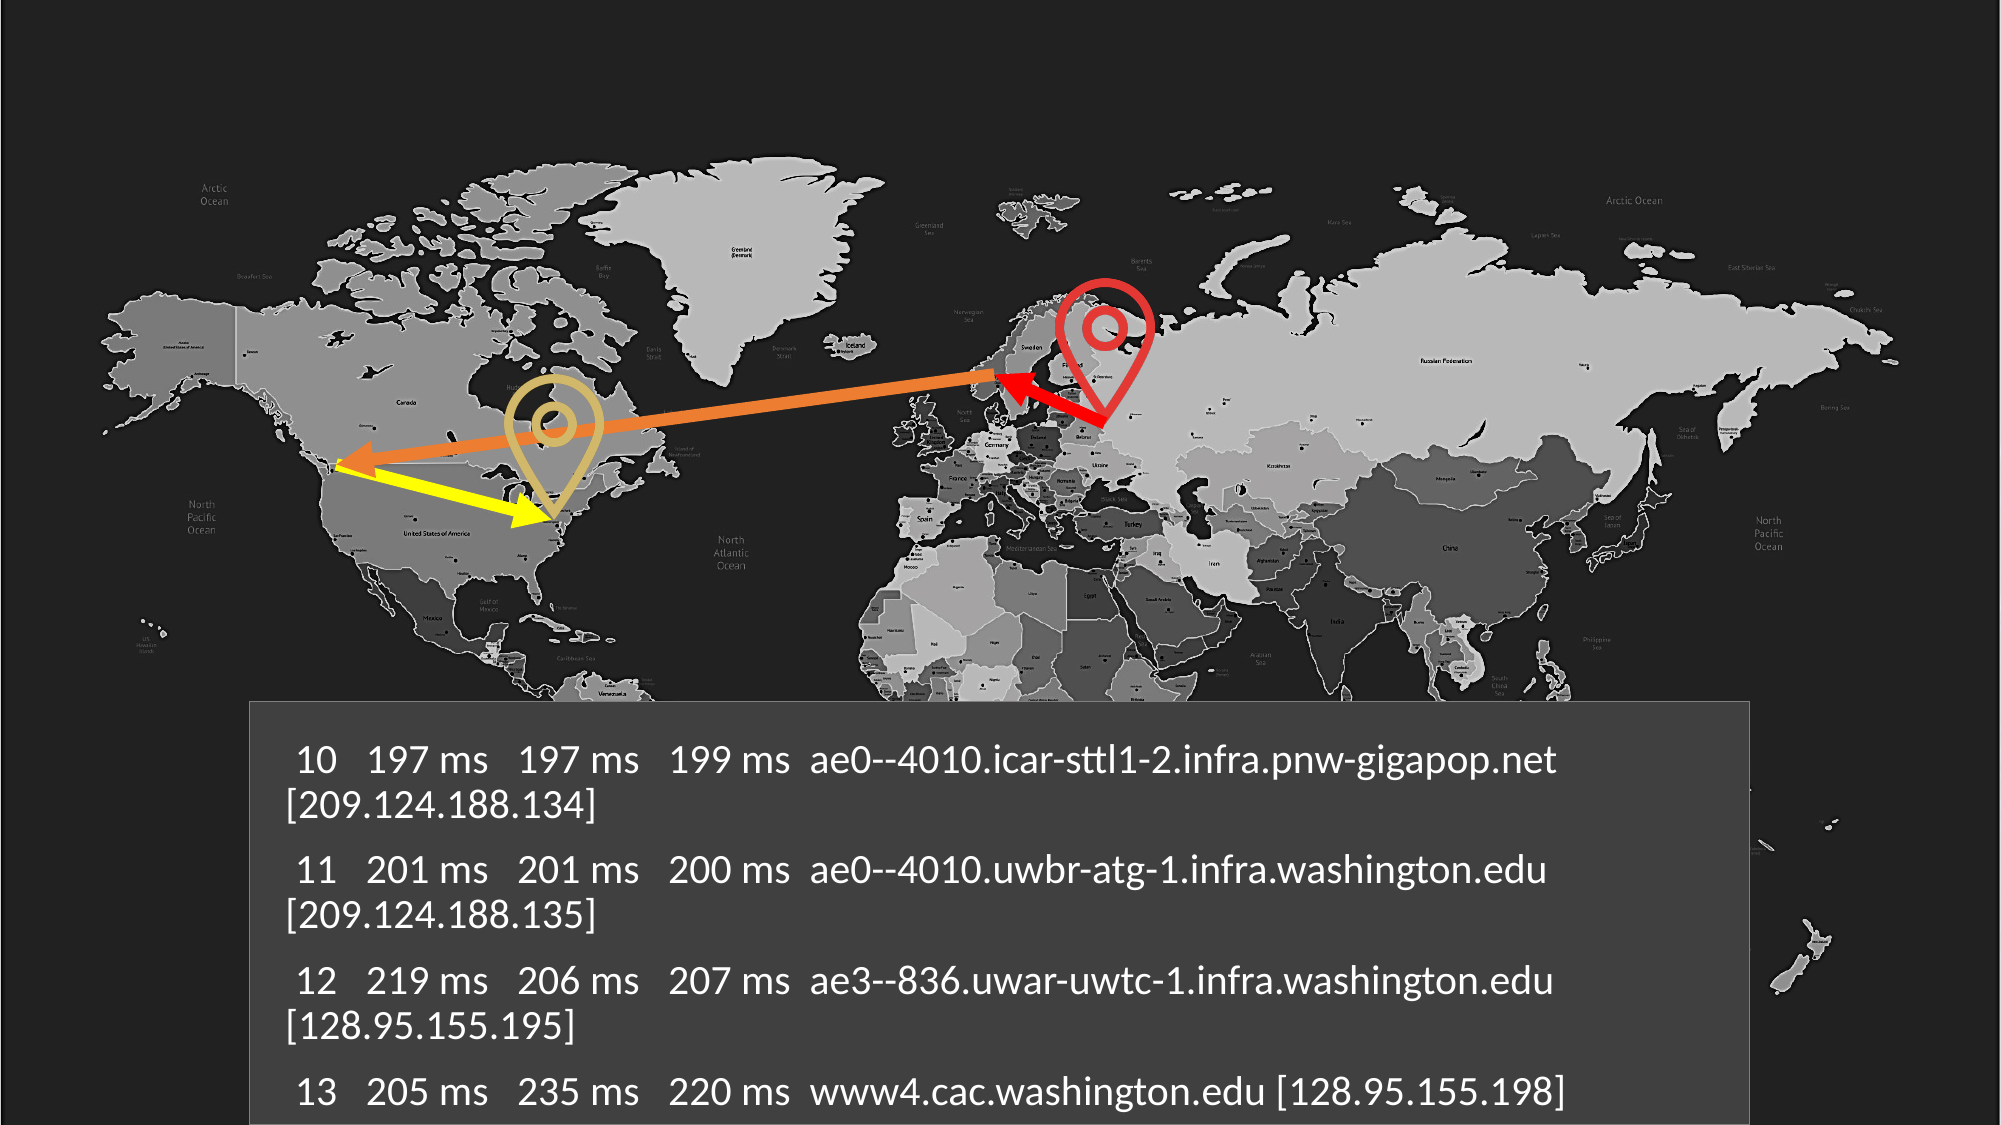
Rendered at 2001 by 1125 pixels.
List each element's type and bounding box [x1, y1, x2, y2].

text_box [336, 465, 480, 520]
text_box [627, 374, 995, 465]
text_box [995, 374, 1105, 424]
picture [0, 0, 2001, 1125]
text_box [336, 374, 480, 465]
